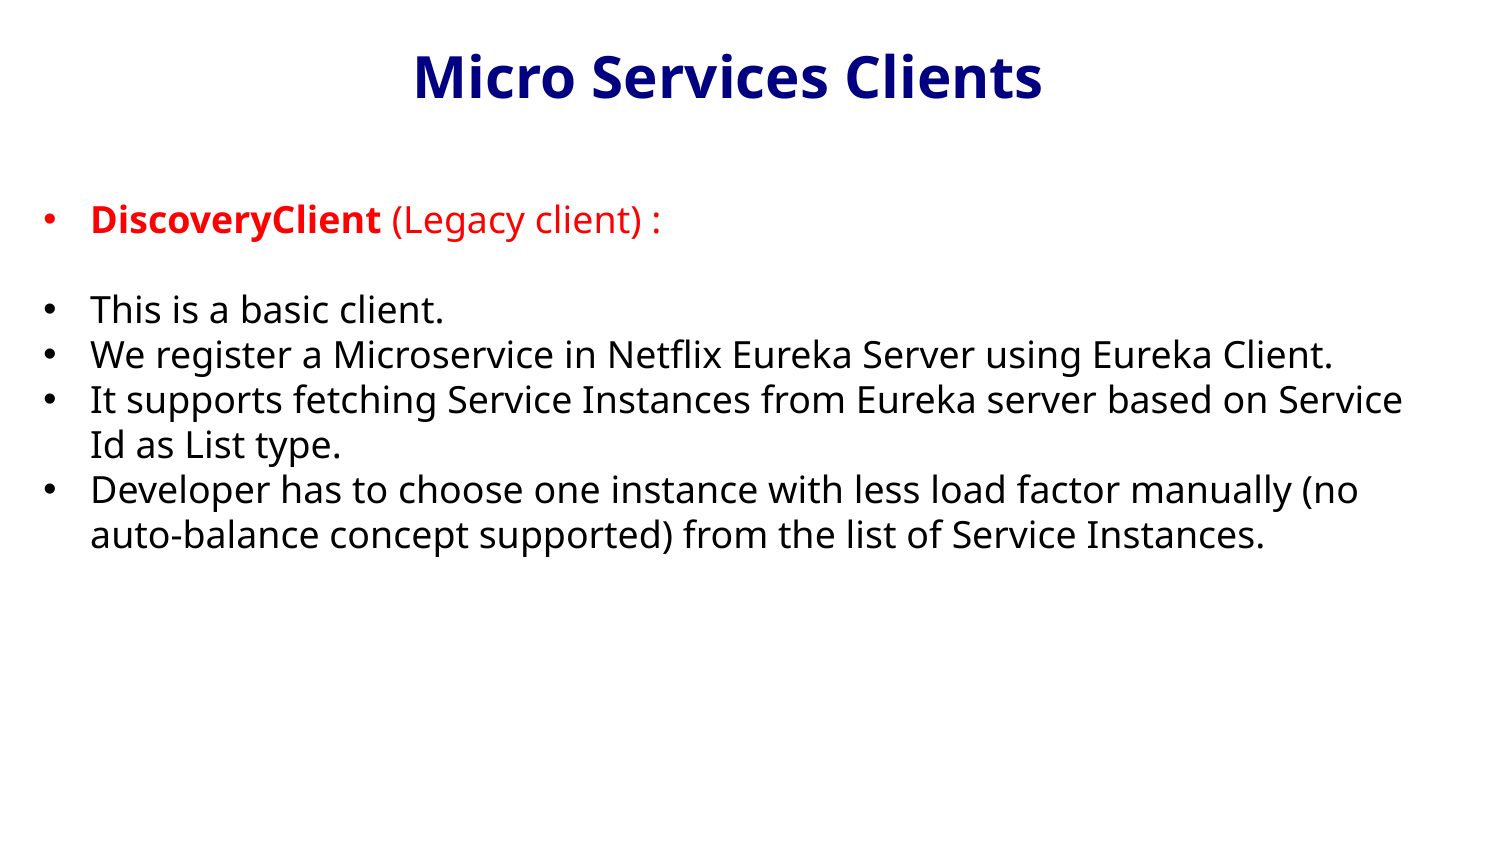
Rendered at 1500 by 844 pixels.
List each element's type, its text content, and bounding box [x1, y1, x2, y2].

text_box Micro Services Clients [220, 32, 1237, 118]
text_box DiscoveryClient (Legacy client) : This is a basic client. We register a Microservice in Netflix Eureka Server using Eureka Client. It supports fetching Service Instances from Eureka server based on Service Id as List type. Developer has to choose one instance with less load factor manually (no auto-balance concept supported) from the list of Service Instances. [28, 188, 1436, 609]
